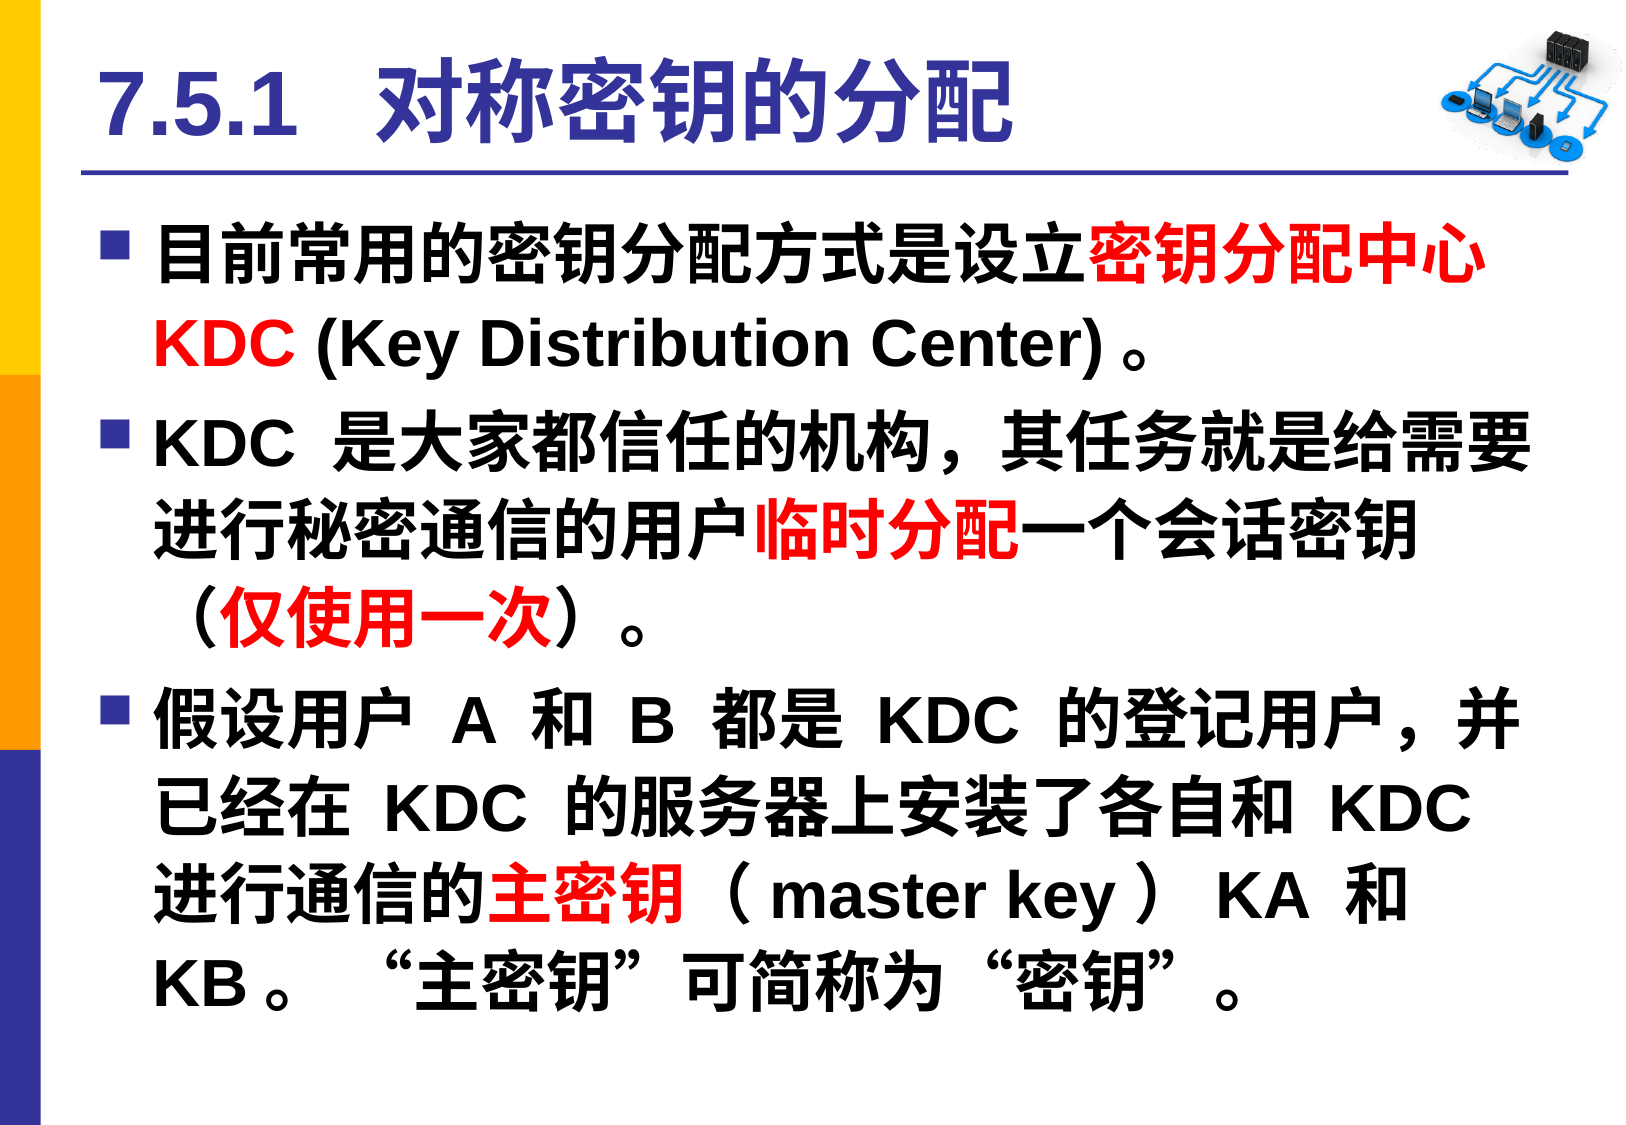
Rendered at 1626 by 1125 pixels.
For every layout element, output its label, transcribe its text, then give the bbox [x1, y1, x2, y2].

picture [1438, 30, 1624, 165]
title 7.5.1 对称密钥的分配 [81, 30, 1569, 161]
list 目前常用的密钥分配方式是设立密钥分配中心 KDC (Key Distribution Center)。 KDC 是大家都信任的机构，其任务就是给需要进行秘密通信的用户临时分配一个会话密钥（仅使用一次）。 假设用户 A 和 B 都是 KDC 的登记用户，并已经在 KDC 的服务器上安装了各自和 KDC 进行通信的主密钥（master key）KA 和 KB。 “主密钥”可简称为“密钥”。 [81, 196, 1569, 1006]
